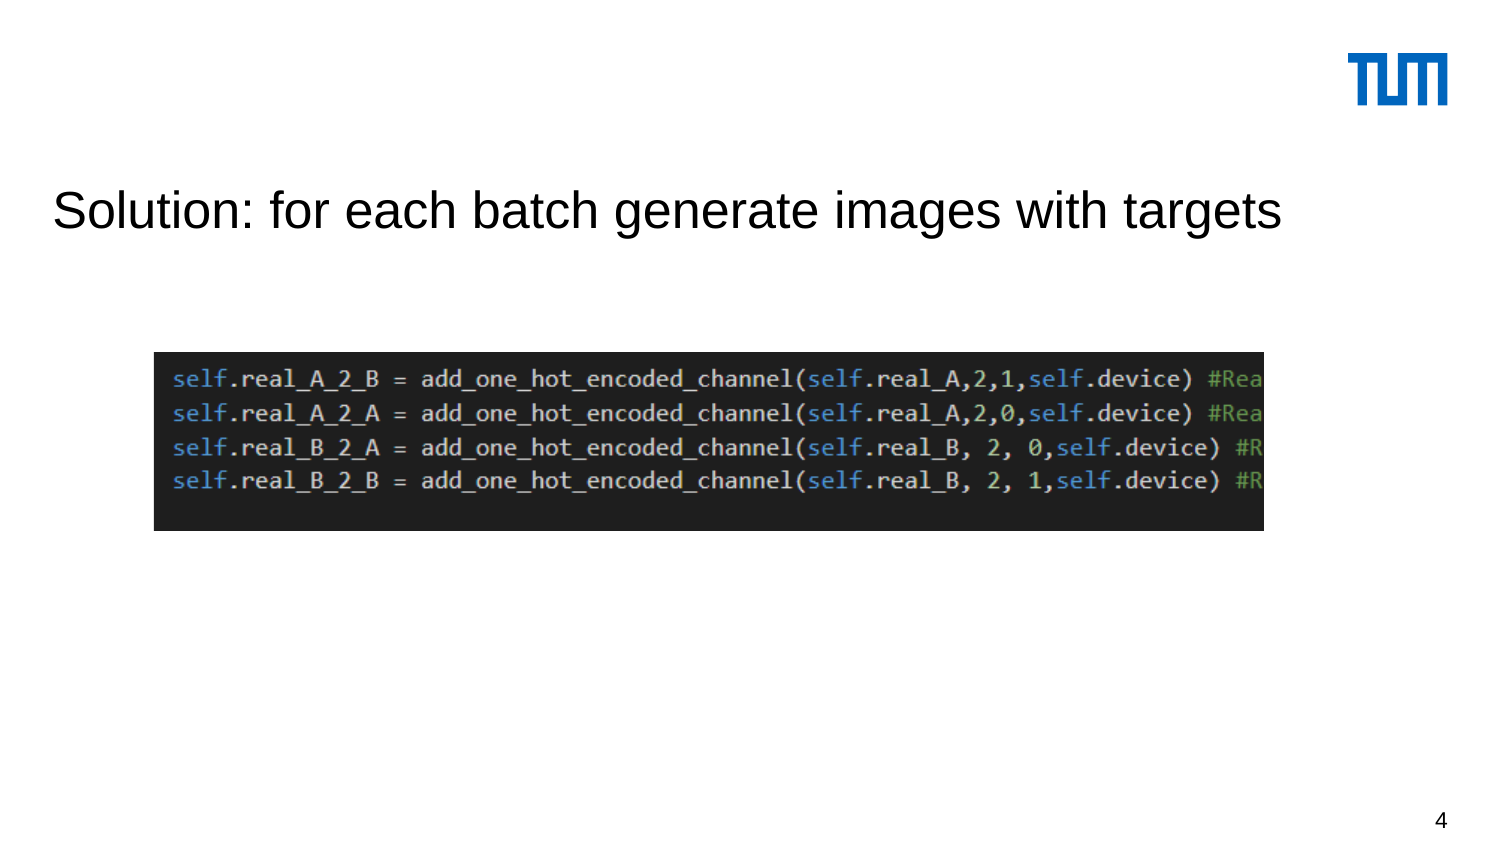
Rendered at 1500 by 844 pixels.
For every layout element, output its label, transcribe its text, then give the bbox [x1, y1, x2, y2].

slide_number 4 [1111, 796, 1448, 842]
title Solution: for each batch generate images with targets [52, 159, 1449, 223]
picture [153, 352, 1265, 531]
